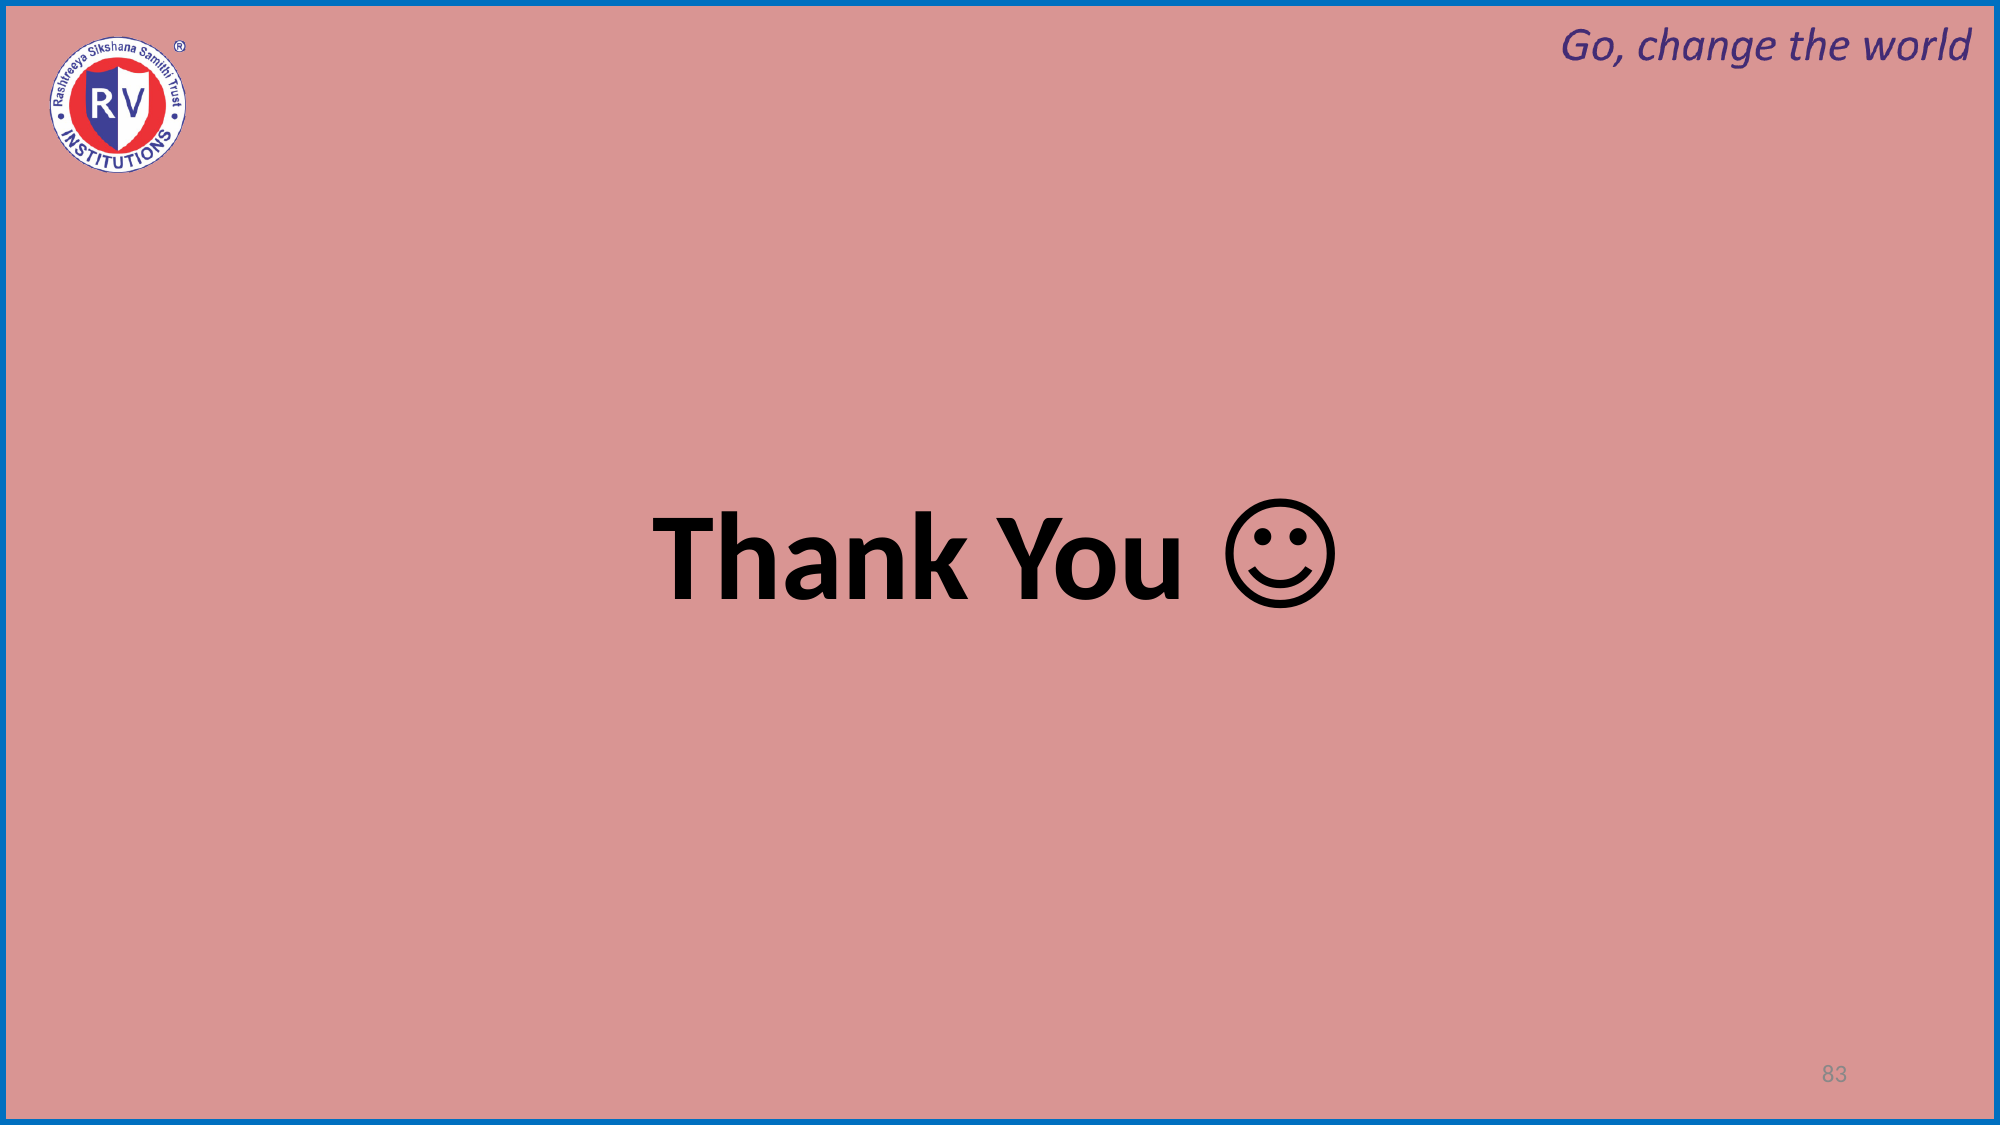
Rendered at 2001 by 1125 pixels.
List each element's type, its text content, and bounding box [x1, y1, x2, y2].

text_box [0, 0, 2000, 1125]
picture [1512, 0, 2000, 102]
slide_number 83 [1412, 1042, 1863, 1103]
picture [38, 26, 196, 184]
